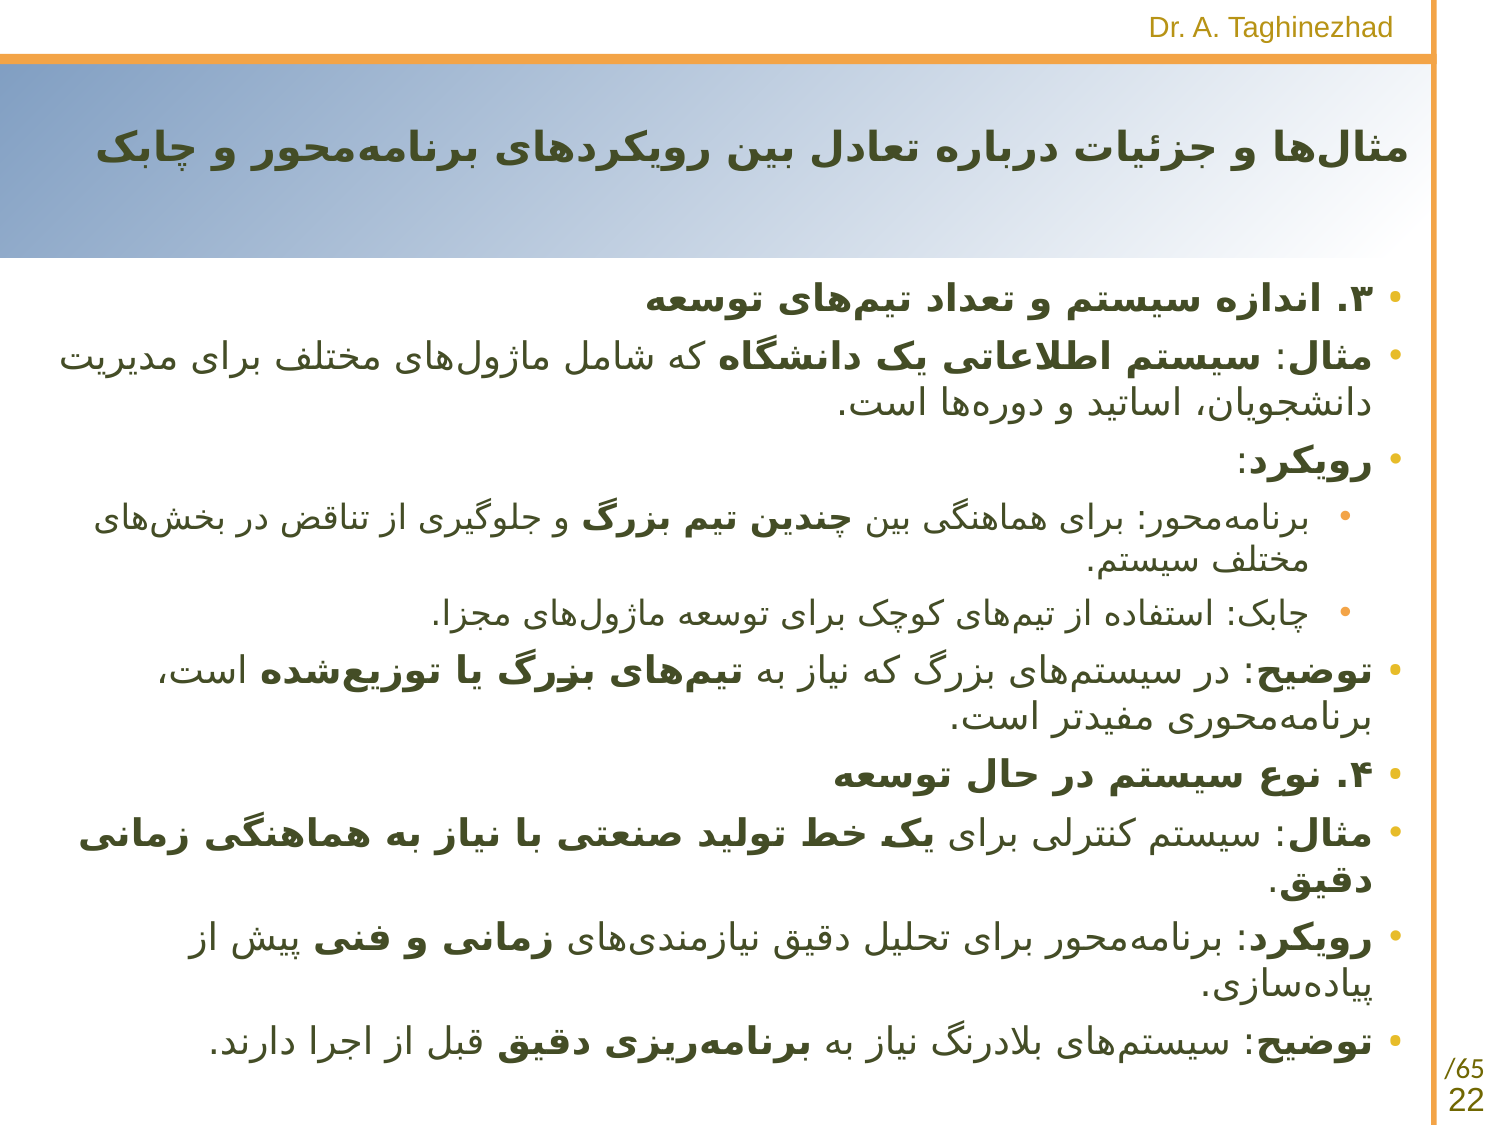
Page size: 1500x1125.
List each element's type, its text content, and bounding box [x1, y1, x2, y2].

list ۳. اندازه سیستم و تعداد تیم‌های توسعه مثال: سیستم اطلاعاتی یک دانشگاه که شامل ماژول‌های مختلف برای مدیریت دانشجویان، اساتید و دوره‌ها است. رویکرد: برنامه‌محور: برای هماهنگی بین چندین تیم بزرگ و جلوگیری از تناقض در بخش‌های مختلف سیستم. چابک: استفاده از تیم‌های کوچک برای توسعه ماژول‌های مجزا. توضیح: در سیستم‌های بزرگ که نیاز به تیم‌های بزرگ یا توزیع‌شده است، برنامه‌محوری مفیدتر است. ۴. نوع سیستم در حال توسعه مثال: سیستم کنترلی برای یک خط تولید صنعتی با نیاز به هماهنگی زمانی دقیق. رویکرد: برنامه‌محور برای تحلیل دقیق نیازمندی‌های زمانی و فنی پیش از پیاده‌سازی. توضیح: سیستم‌های بلادرنگ نیاز به برنامه‌ریزی دقیق قبل از اجرا دارند. [0, 265, 1425, 1079]
slide_number 22 [1413, 1023, 1500, 1125]
title مثال‌ها و جزئیات درباره تعادل بین رویکردهای برنامه‌محور و چابک [0, 105, 1425, 234]
